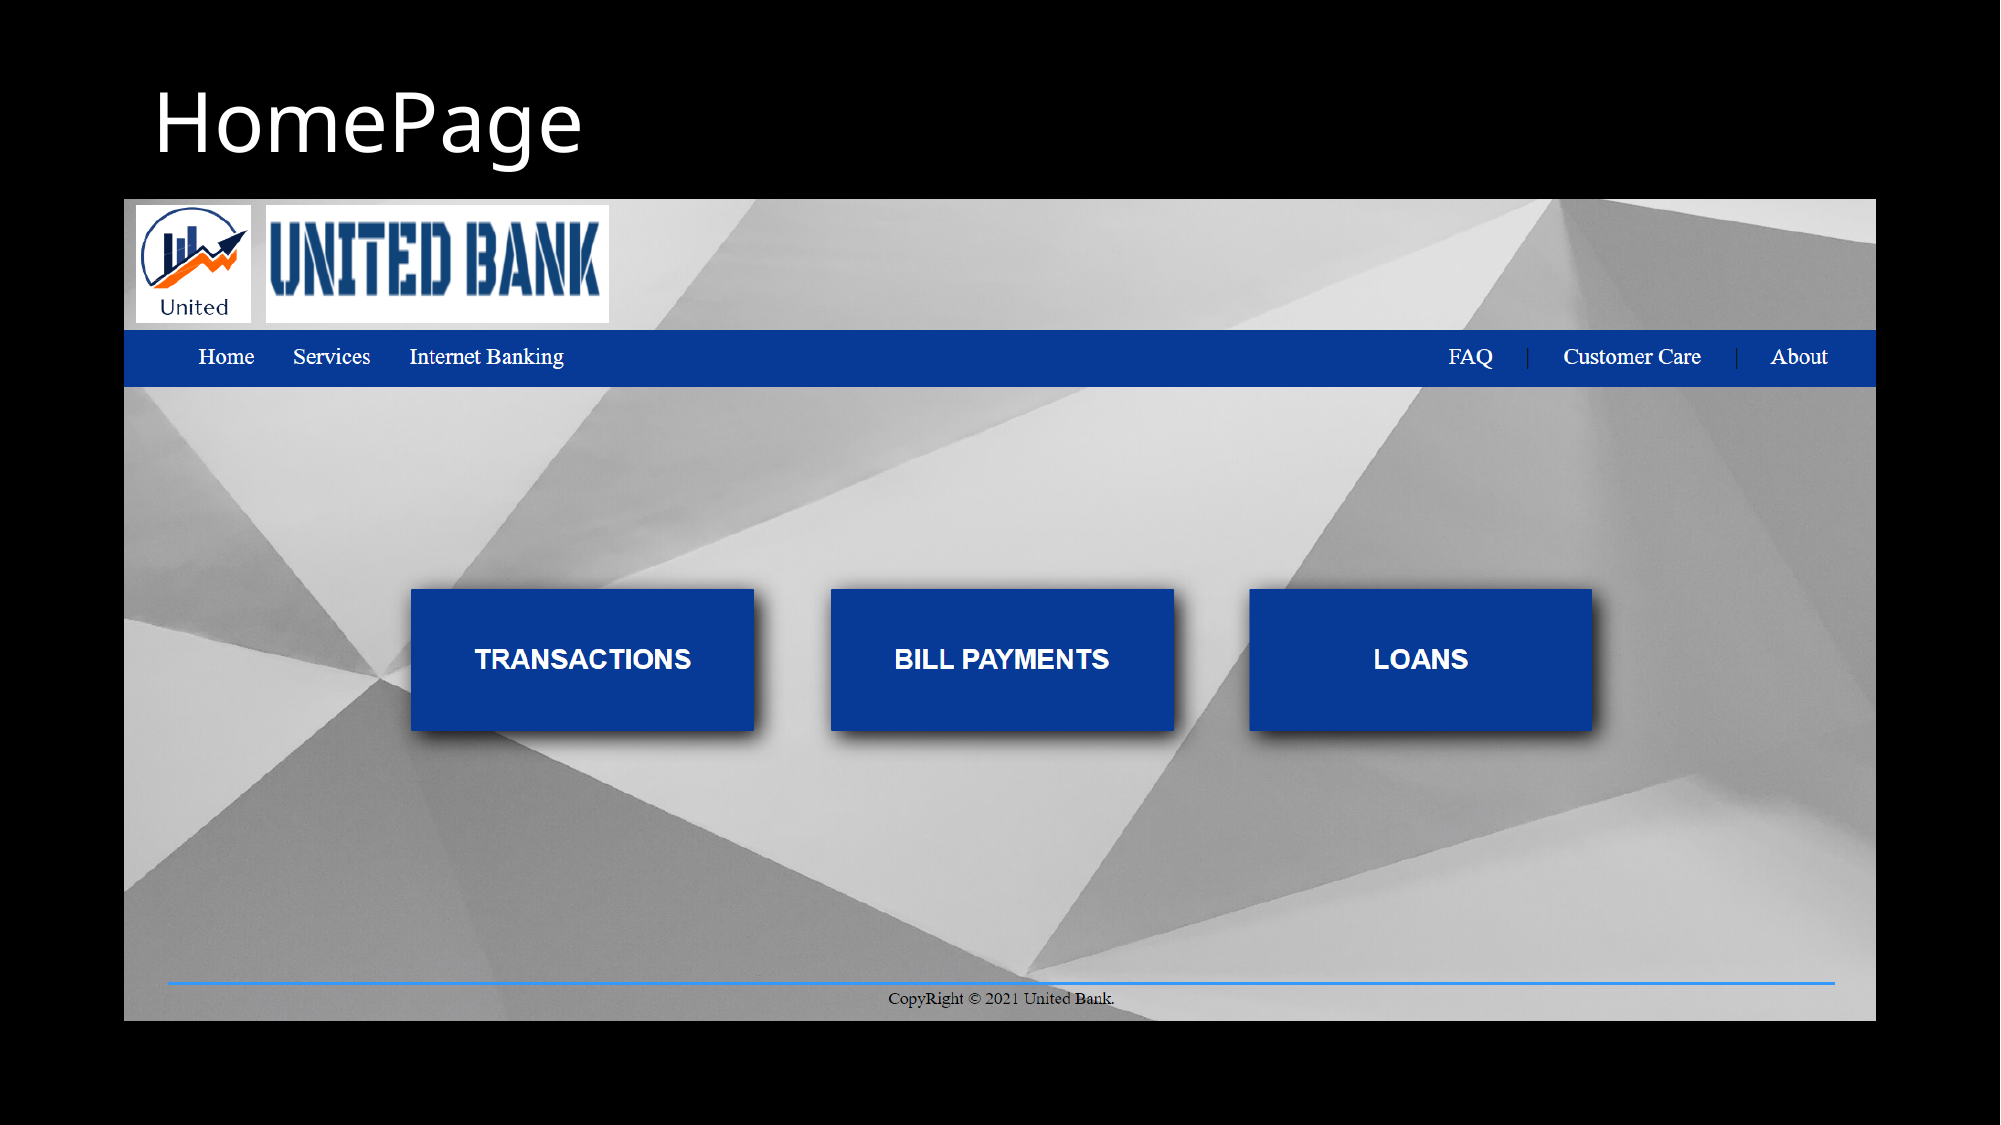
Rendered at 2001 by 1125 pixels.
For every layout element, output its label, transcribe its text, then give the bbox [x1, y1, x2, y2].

title HomePage [137, 59, 1863, 192]
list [124, 199, 1876, 1021]
